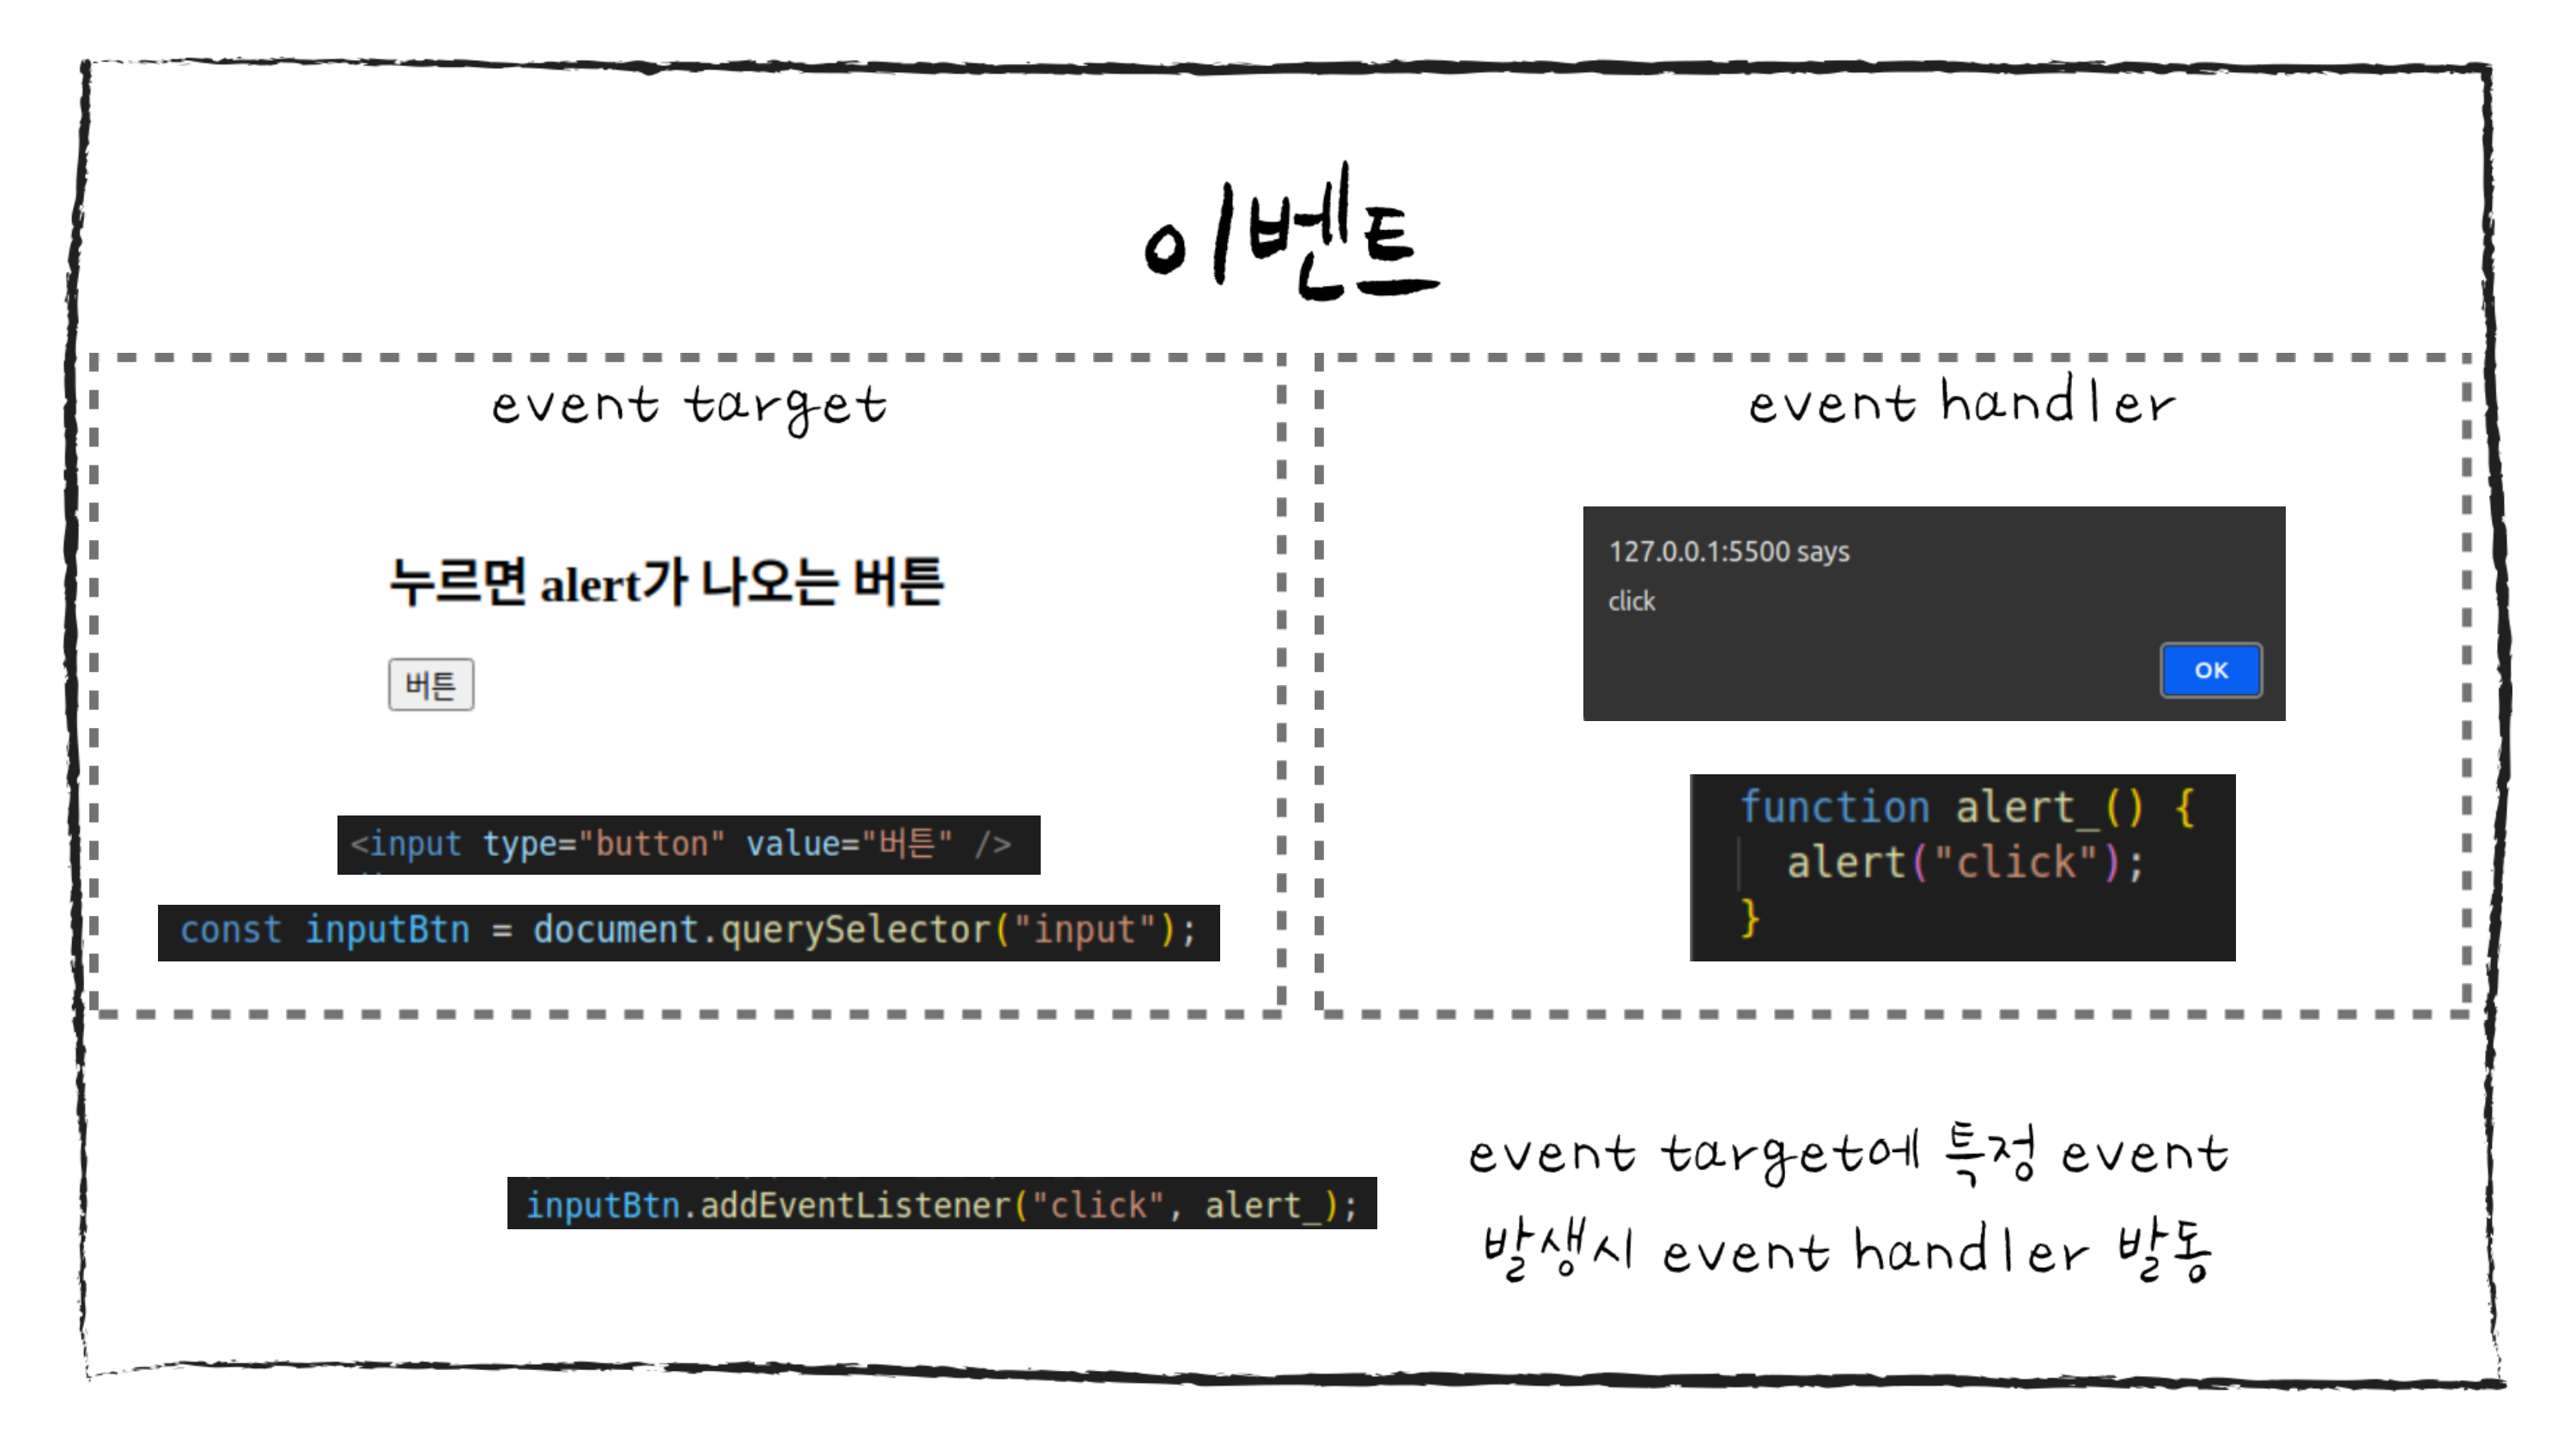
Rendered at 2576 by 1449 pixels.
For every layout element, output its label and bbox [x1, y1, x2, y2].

text_box [157, 905, 1220, 961]
text_box [1583, 514, 2287, 721]
text_box [337, 815, 1041, 875]
picture [63, 76, 2365, 537]
text_box [507, 1176, 1377, 1229]
picture [1392, 1063, 2307, 1368]
text_box [63, 56, 2513, 1392]
text_box [371, 506, 1006, 764]
text_box [1690, 774, 2236, 961]
